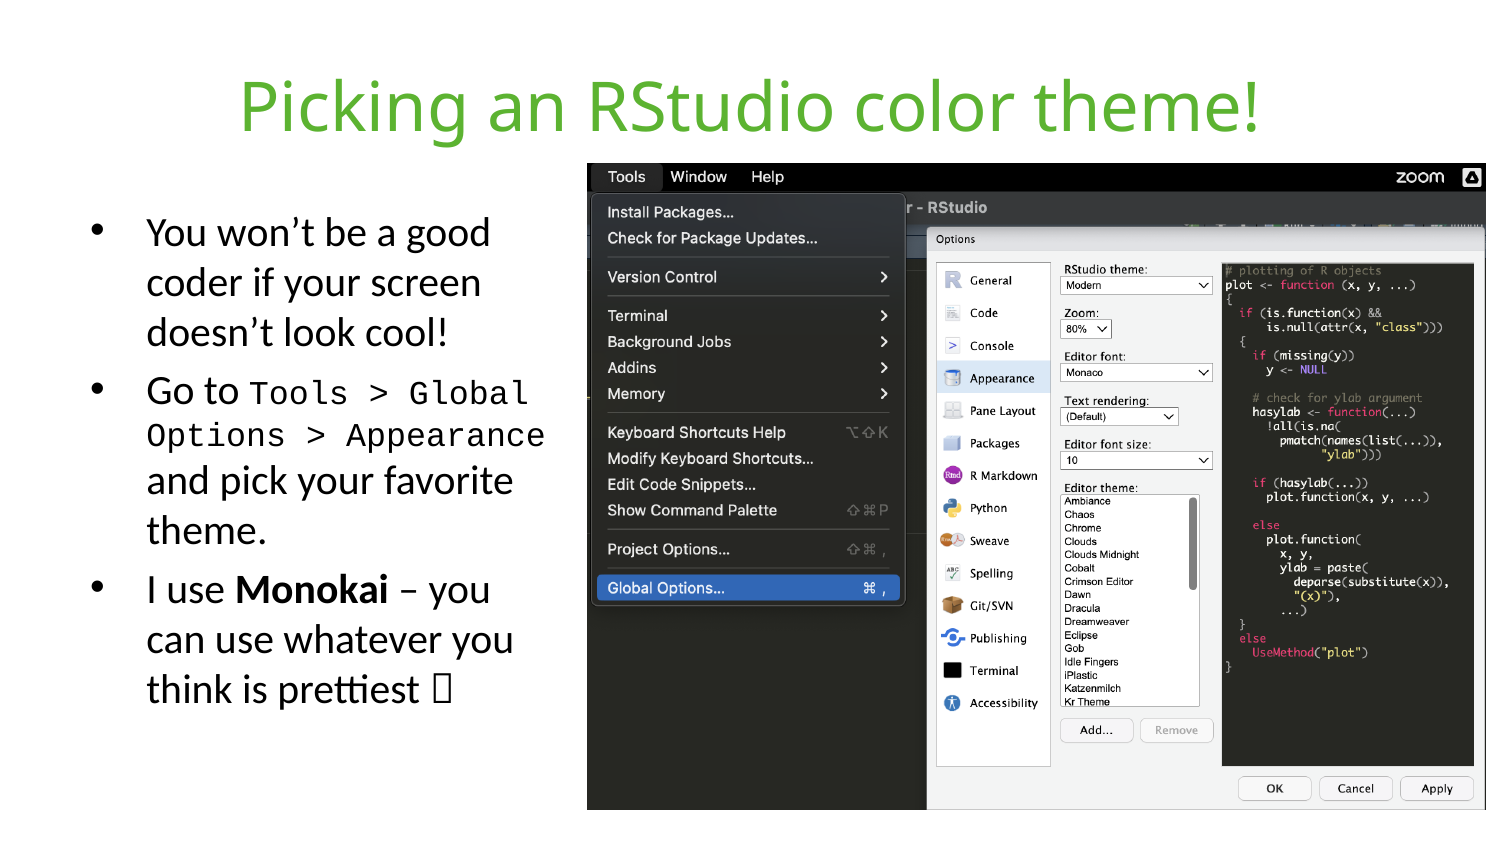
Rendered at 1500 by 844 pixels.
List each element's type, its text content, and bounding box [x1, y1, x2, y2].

title Picking an RStudio color theme! [75, 33, 1425, 175]
picture [587, 162, 1486, 811]
list You won’t be a good coder if your screen doesn’t look cool! Go to Tools > Global Options > Appearance and pick your favorite theme. I use Monokai – you can use whatever you think is prettiest  [75, 196, 565, 754]
